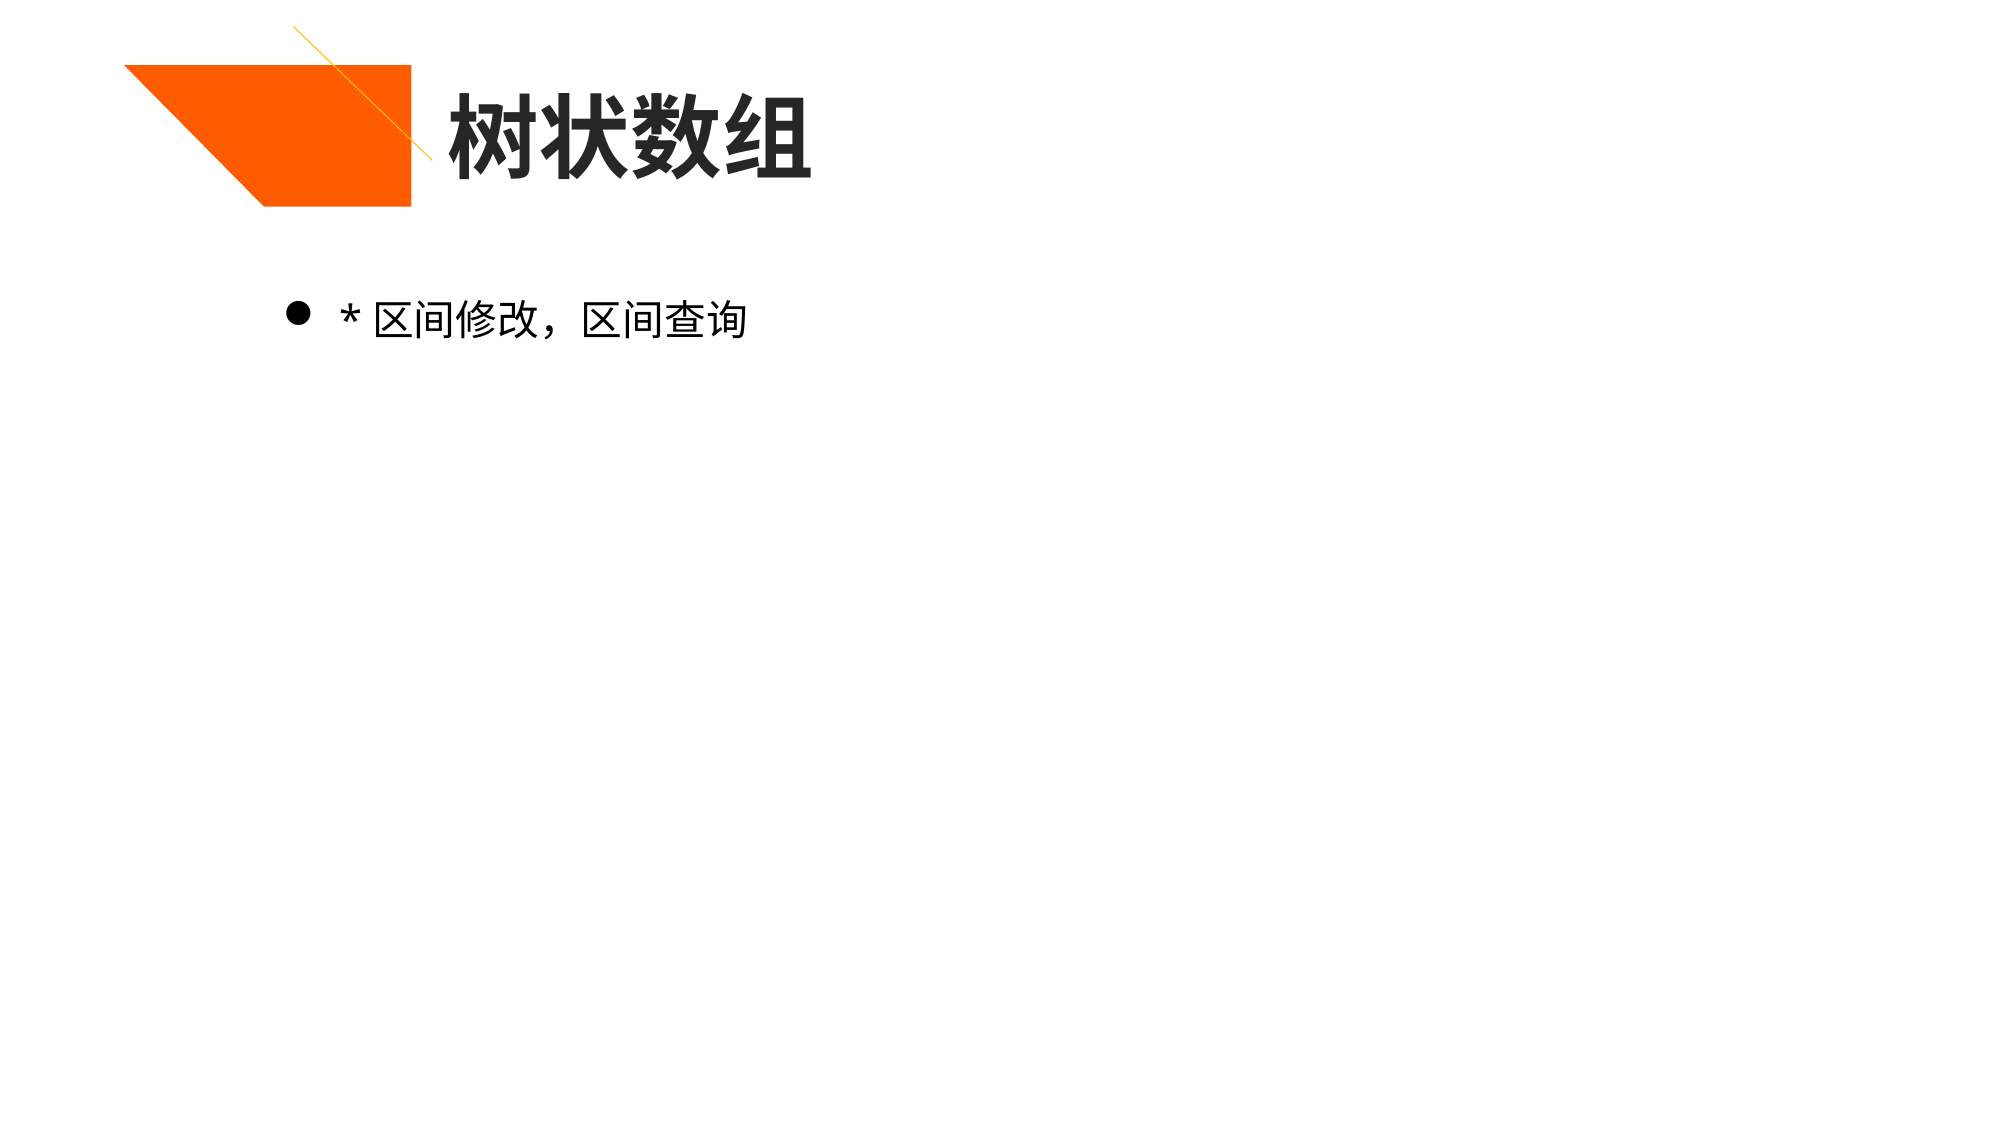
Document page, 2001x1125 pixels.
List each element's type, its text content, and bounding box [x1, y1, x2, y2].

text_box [124, 26, 433, 207]
list *区间修改，区间查询 [267, 253, 1679, 979]
text_box 树状数组 [433, 72, 1617, 198]
